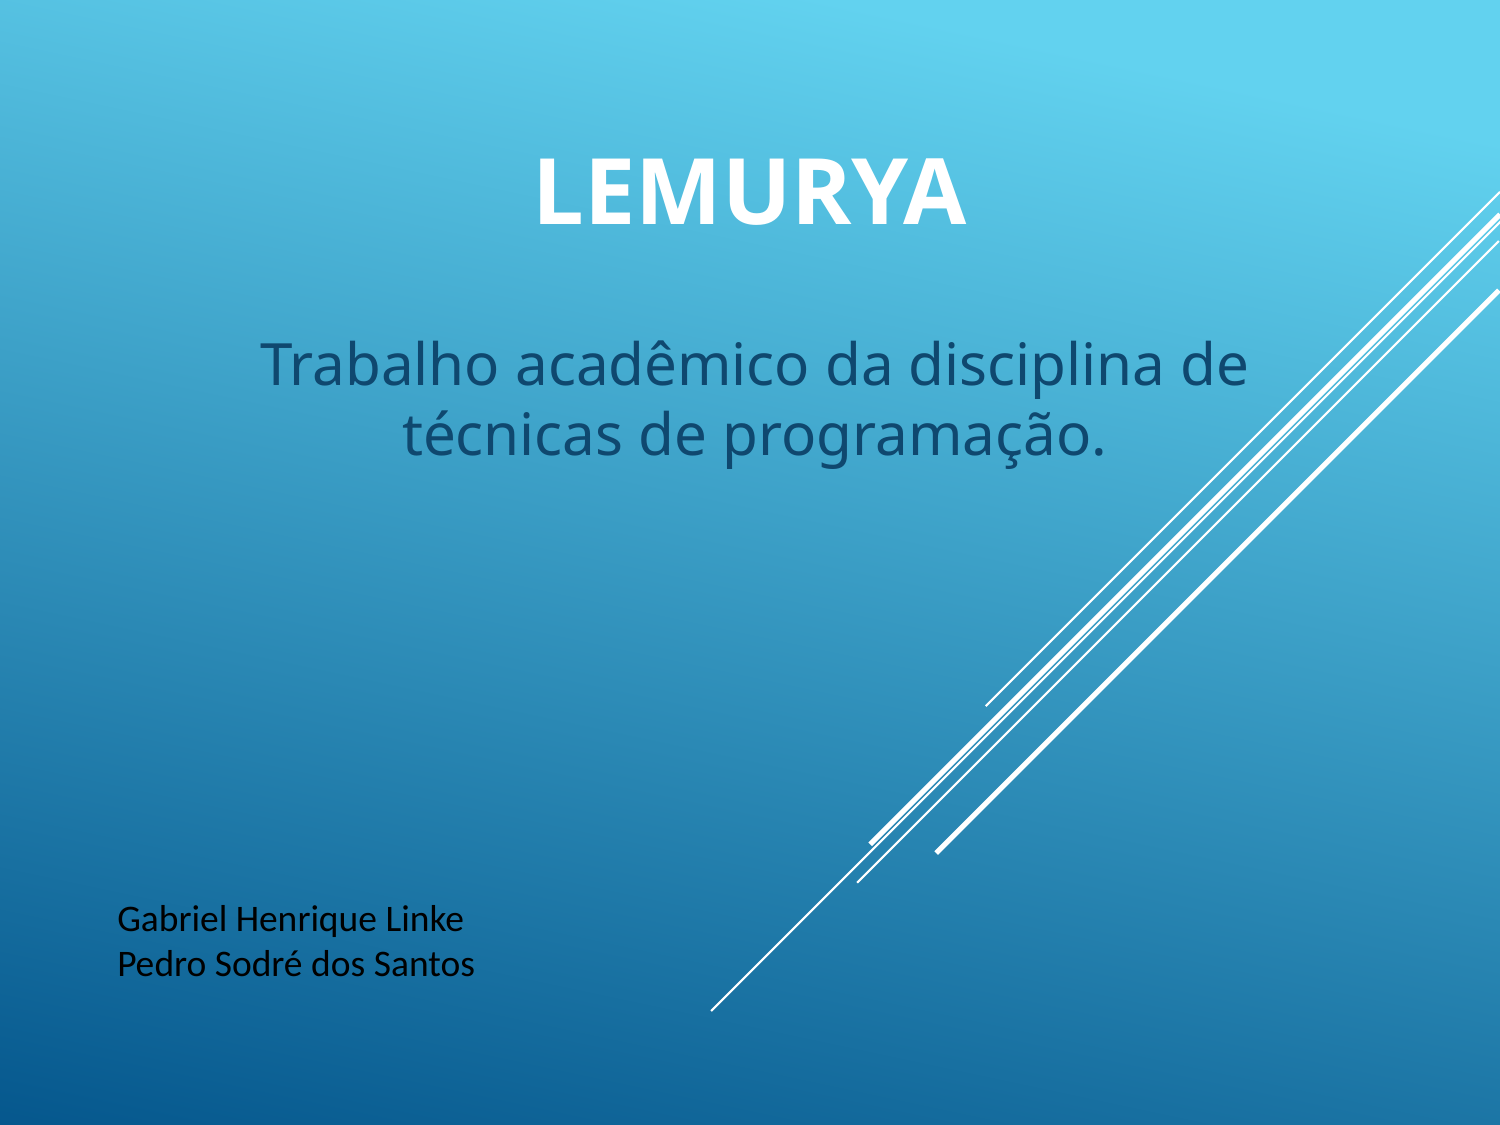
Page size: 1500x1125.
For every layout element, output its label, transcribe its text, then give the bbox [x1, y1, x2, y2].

text_box Gabriel Henrique Linke Pedro Sodré dos Santos [102, 886, 503, 993]
subtitle Trabalho acadêmico da disciplina de técnicas de programação. [229, 319, 1280, 607]
title LEMURYA [112, 67, 1388, 309]
